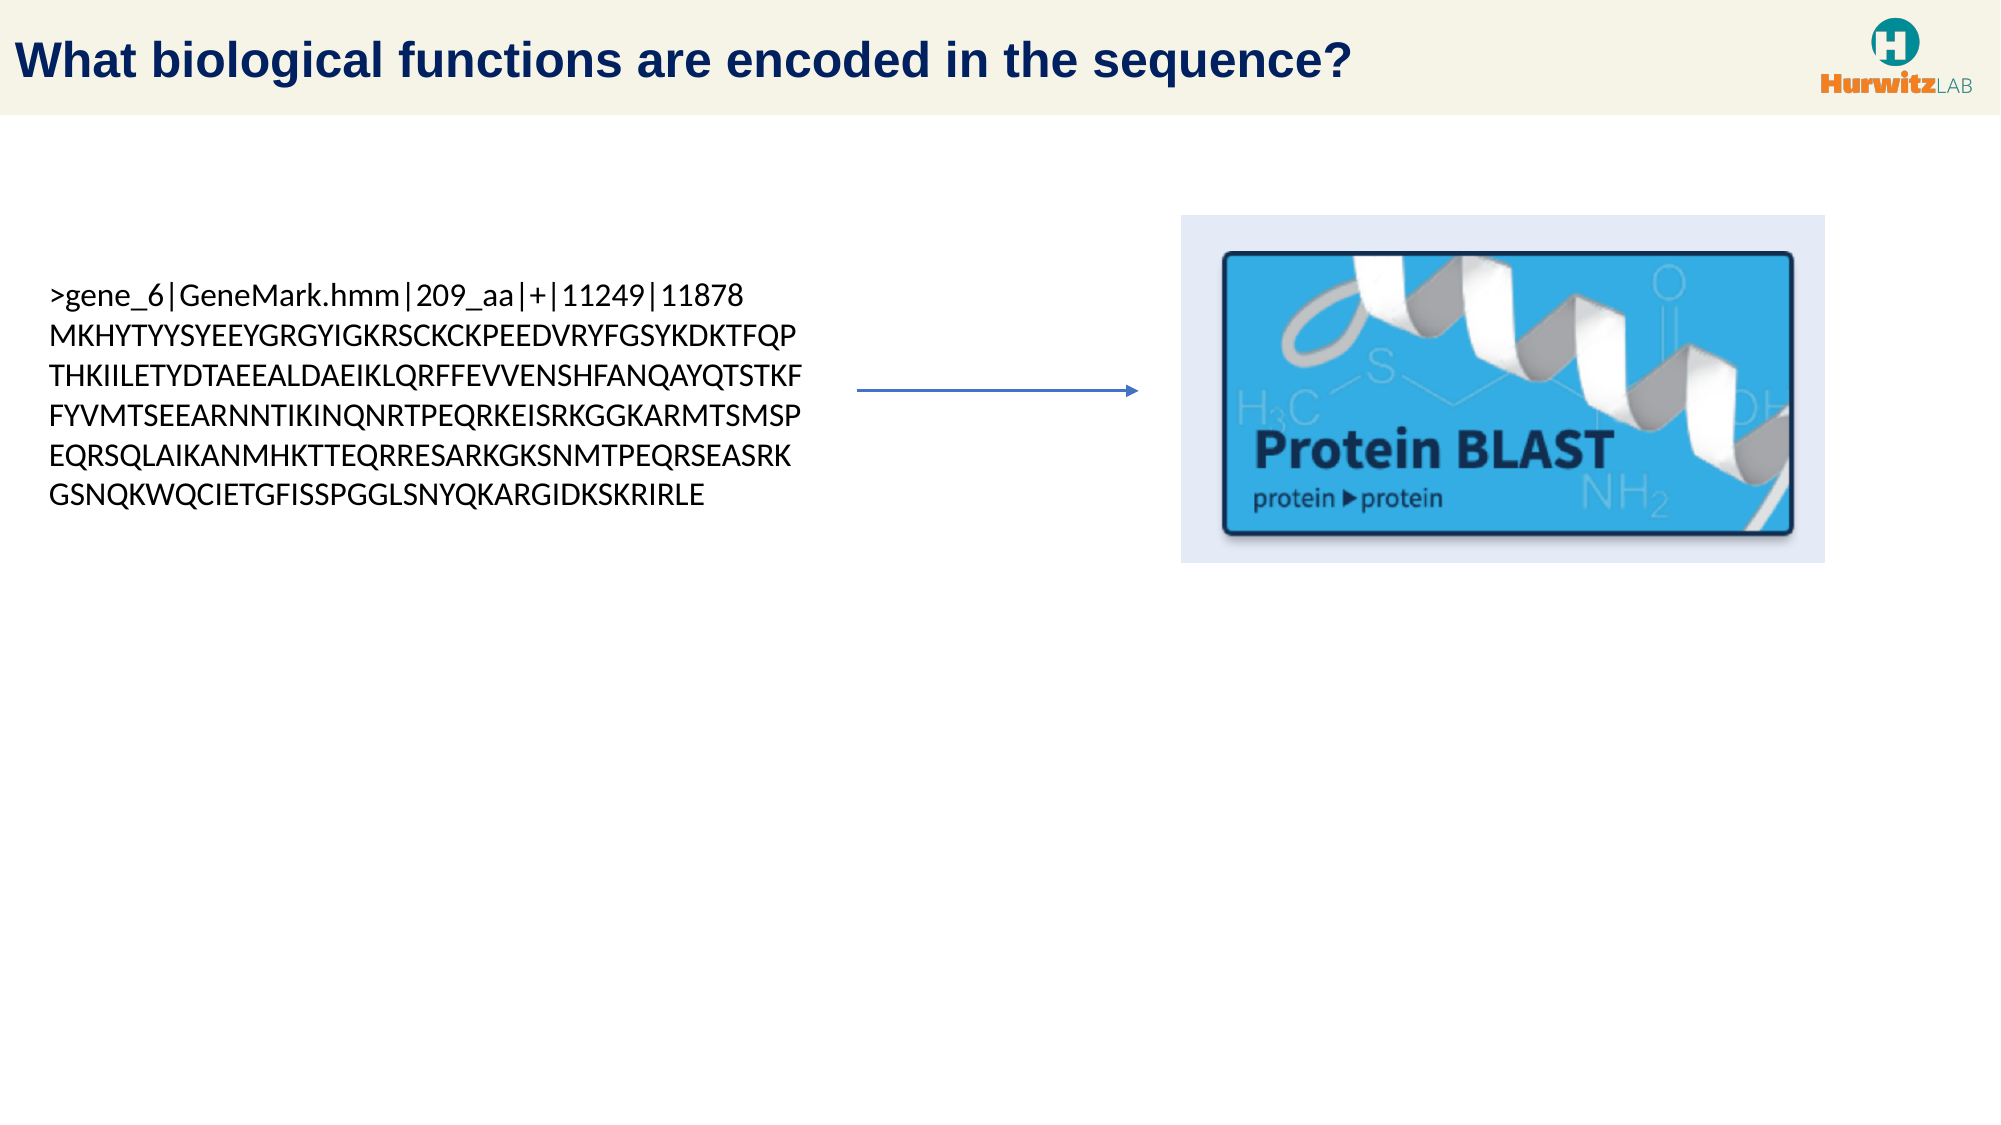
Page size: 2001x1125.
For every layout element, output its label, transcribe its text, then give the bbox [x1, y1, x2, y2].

text_box What biological functions are encoded in the sequence? [0, 0, 1813, 116]
text_box >gene_6|GeneMark.hmm|209_aa|+|11249|11878 MKHYTYYSYEEYGRGYIGKRSCKCKPEEDVRYFGSYKDKTFQPTHKIILETYDTAEEALDAEIKLQRFFEVVENSHFANQAYQTSTKFFYVMTSEEARNNTIKINQNRTPEQRKEISRKGGKARMTSMSPEQRSQLAIKANMHKTTEQRRESARKGKSNMTPEQRSEASRKGSNQKWQCIETGFISSPGGLSNYQKARGIDKSKRIRLE [34, 265, 823, 520]
picture [1813, 0, 2000, 152]
picture [1181, 215, 1825, 563]
